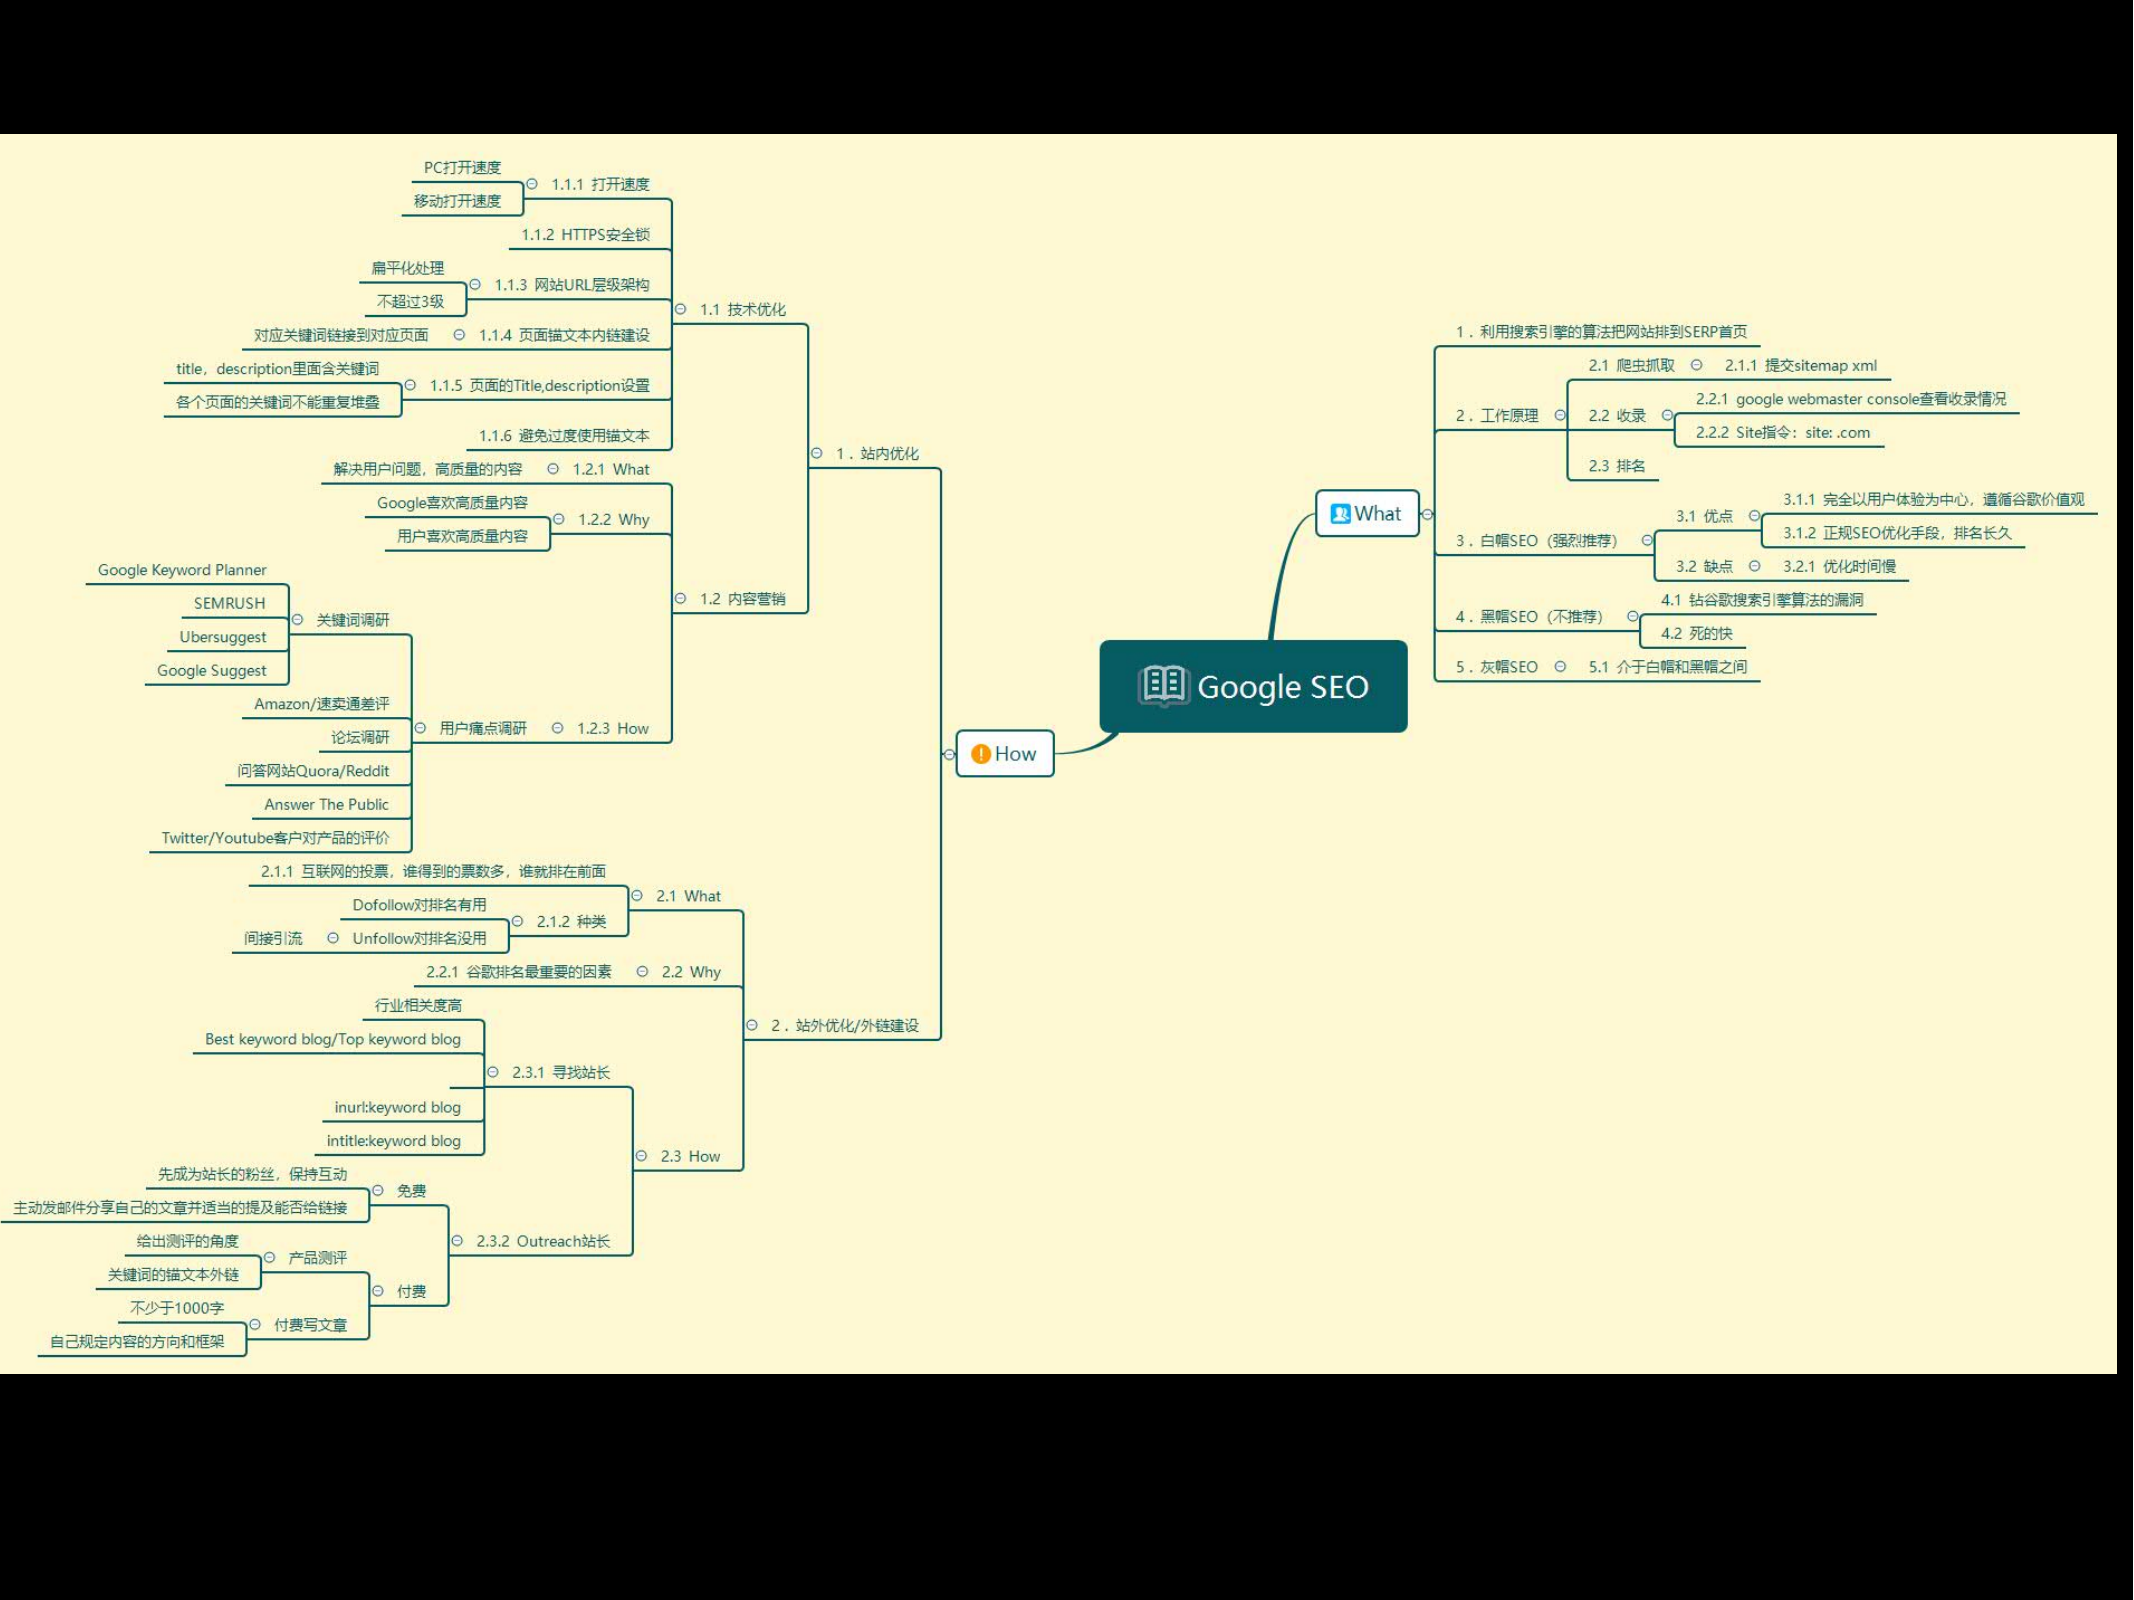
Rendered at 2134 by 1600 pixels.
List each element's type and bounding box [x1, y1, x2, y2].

picture [0, 134, 2117, 1374]
